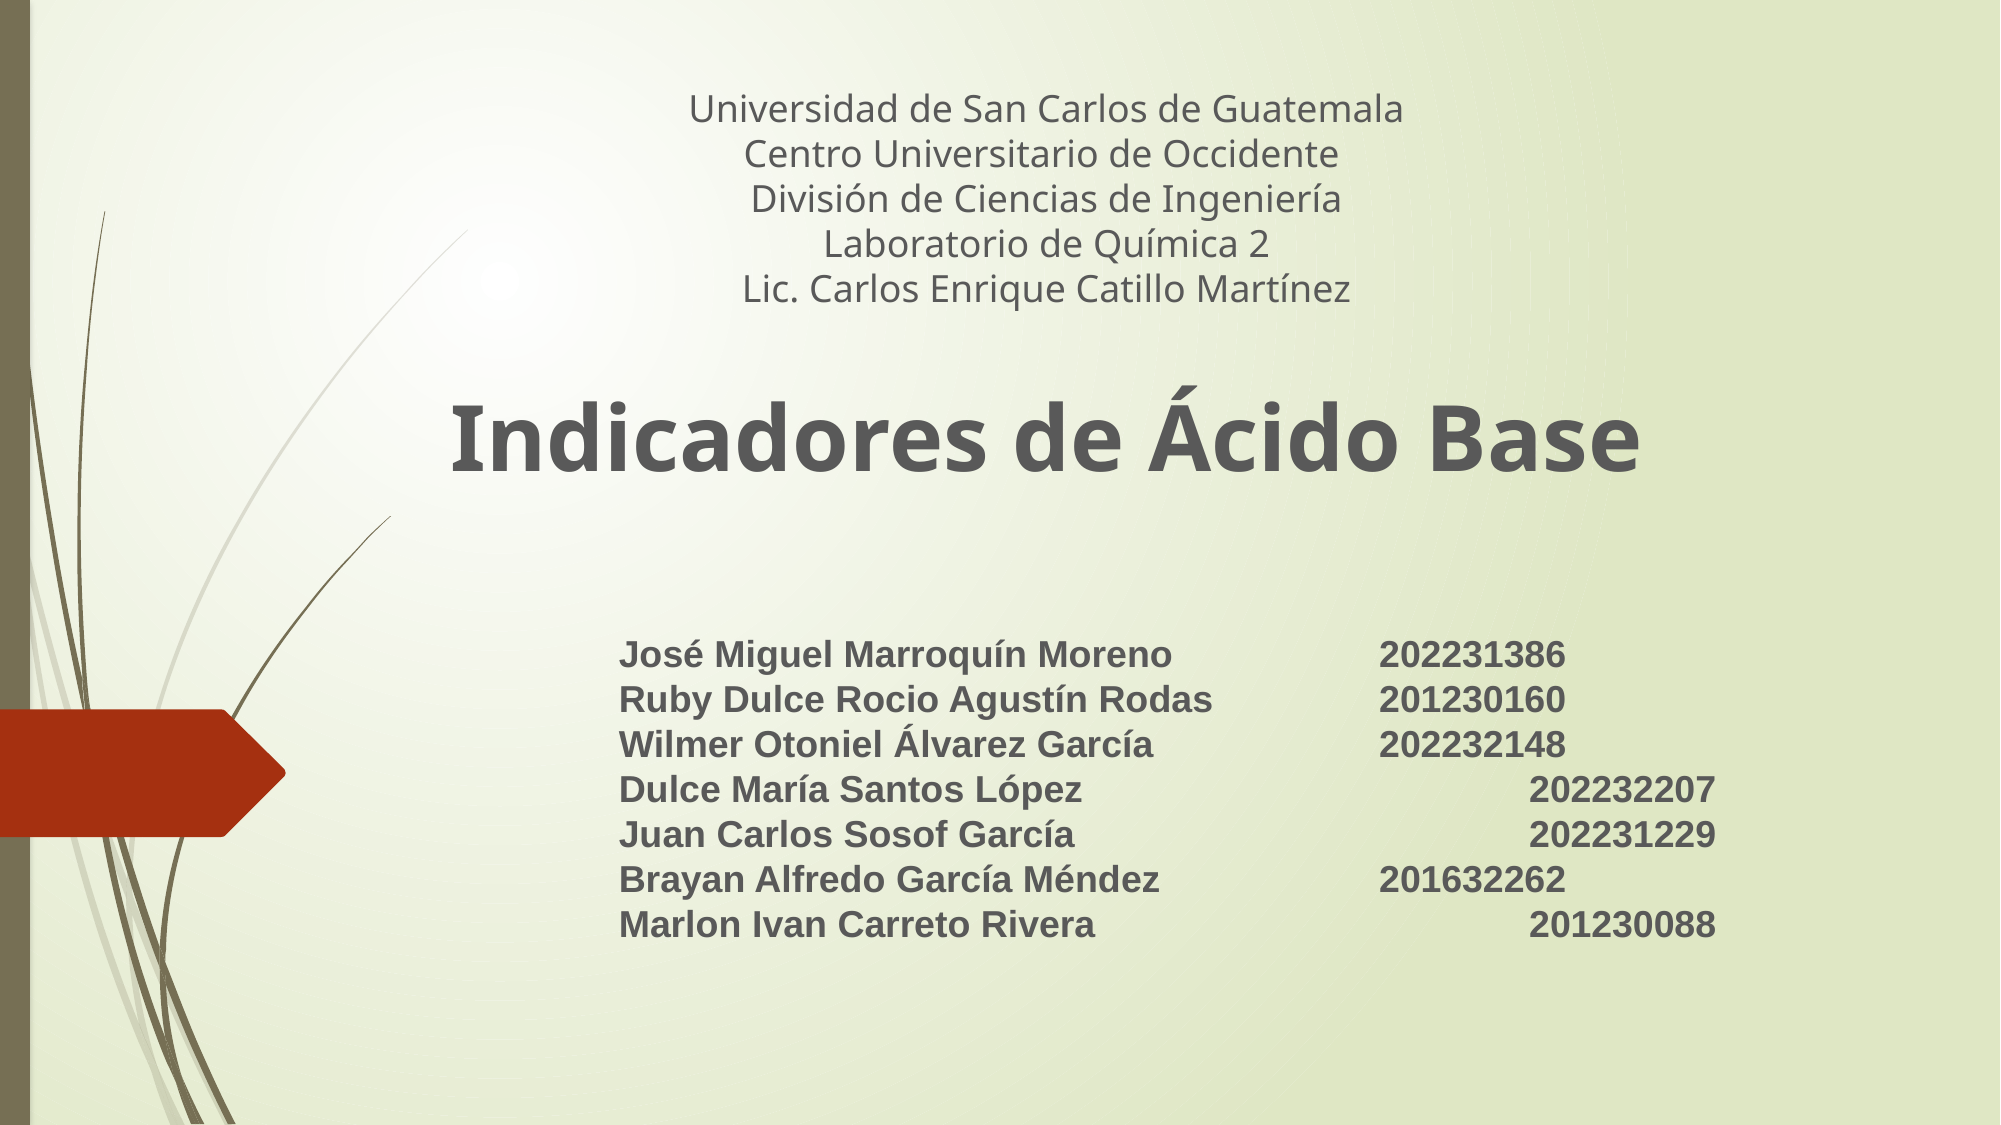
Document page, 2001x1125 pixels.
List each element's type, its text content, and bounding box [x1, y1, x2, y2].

subtitle Universidad de San Carlos de Guatemala Centro Universitario de Occidente División de Ciencias de Ingeniería Laboratorio de Química 2 Lic. Carlos Enrique Catillo Martínez Indicadores de Ácido Base José Miguel Marroquín Moreno 202231386 Ruby Dulce Rocio Agustín Rodas 201230160 Wilmer Otoniel Álvarez García 202232148 Dulce María Santos López 202232207 Juan Carlos Sosof García 202231229 Brayan Alfredo García Méndez 201632262 Marlon Ivan Carreto Rivera 201230088 [303, 77, 1790, 1065]
